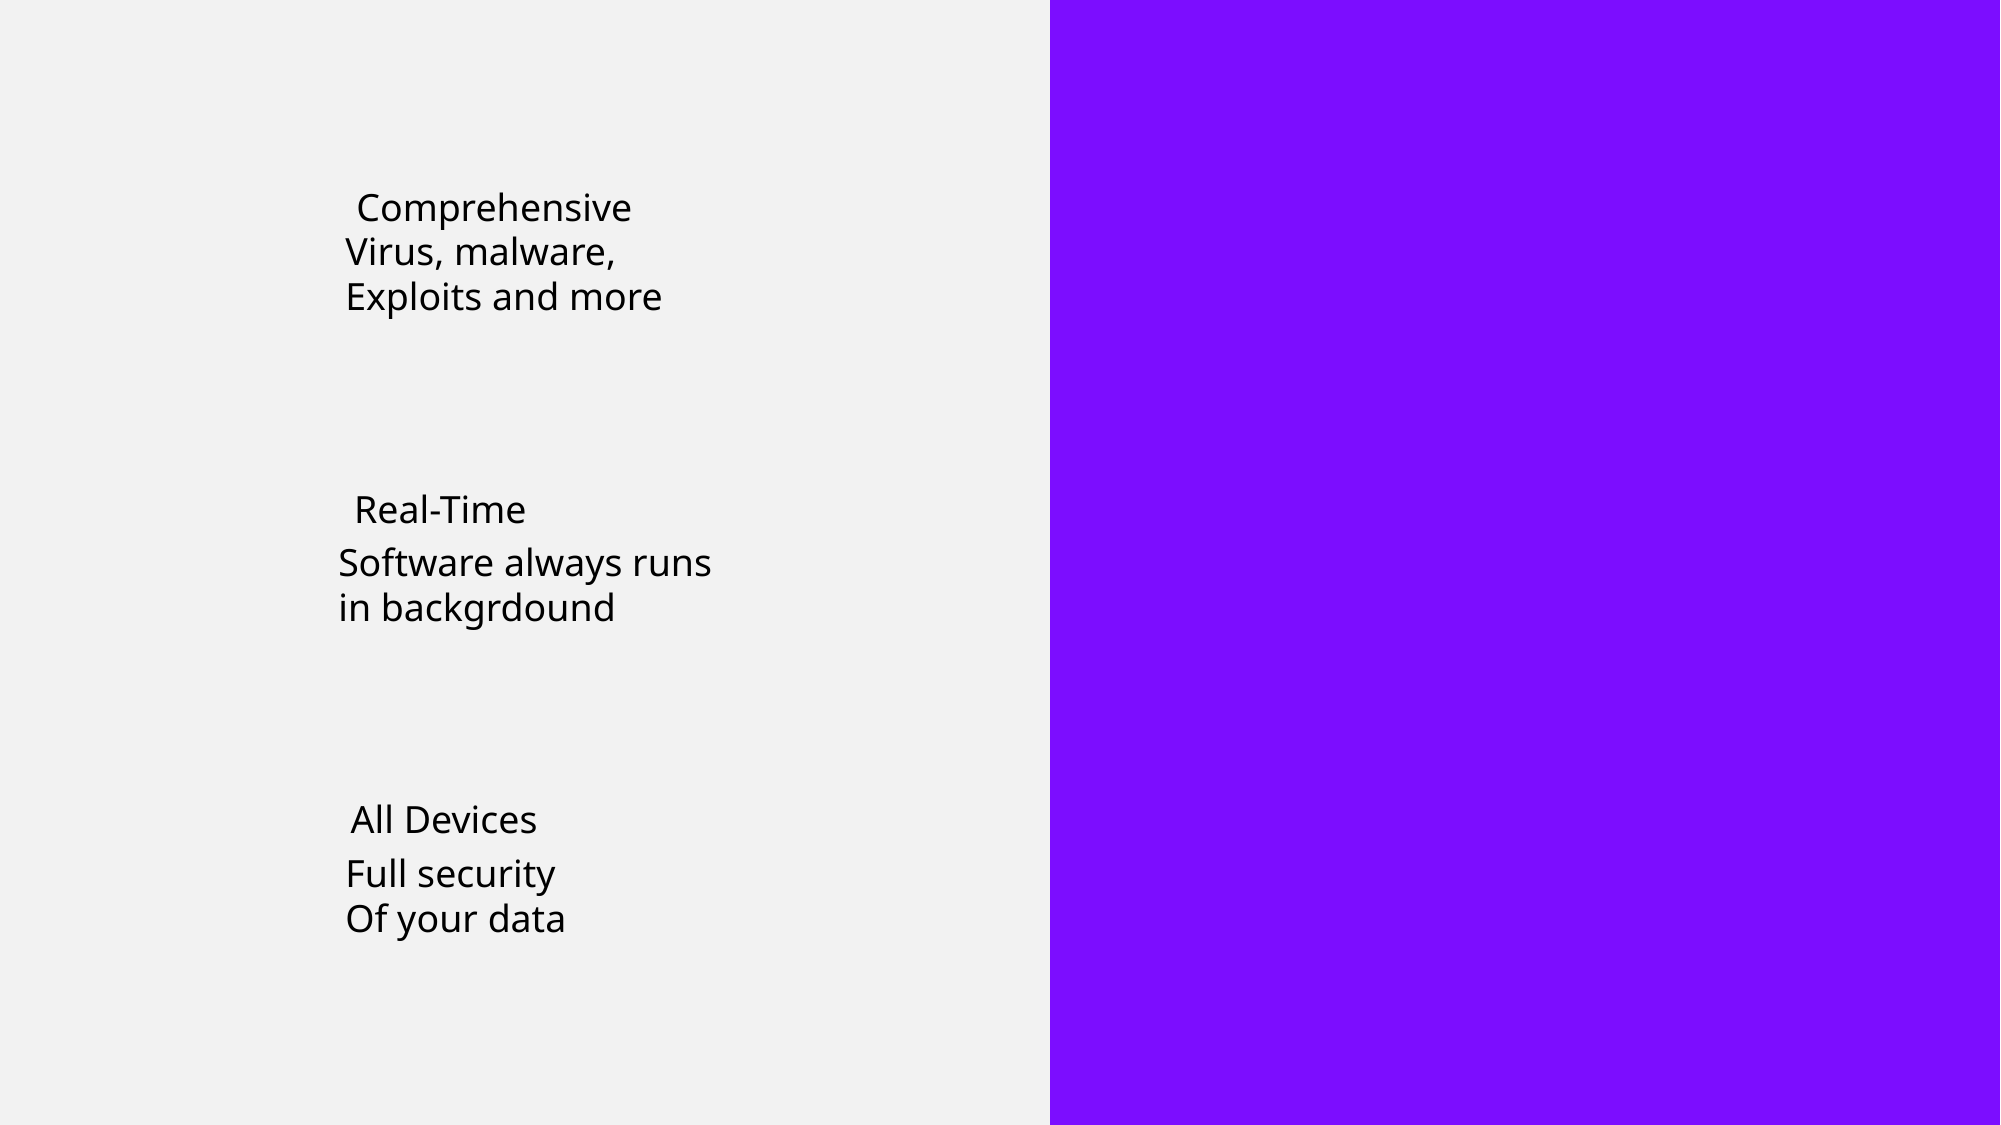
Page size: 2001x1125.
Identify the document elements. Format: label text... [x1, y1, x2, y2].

text_box Full security Of your data [330, 842, 582, 947]
text_box Comprehensive [341, 176, 648, 237]
text_box Virus, malware, Exploits and more [330, 220, 679, 326]
text_box [1048, 0, 2000, 1125]
text_box Real-Time [339, 479, 542, 539]
text_box All Devices [335, 788, 553, 849]
text_box Software always runs in backgrdound [323, 531, 752, 637]
